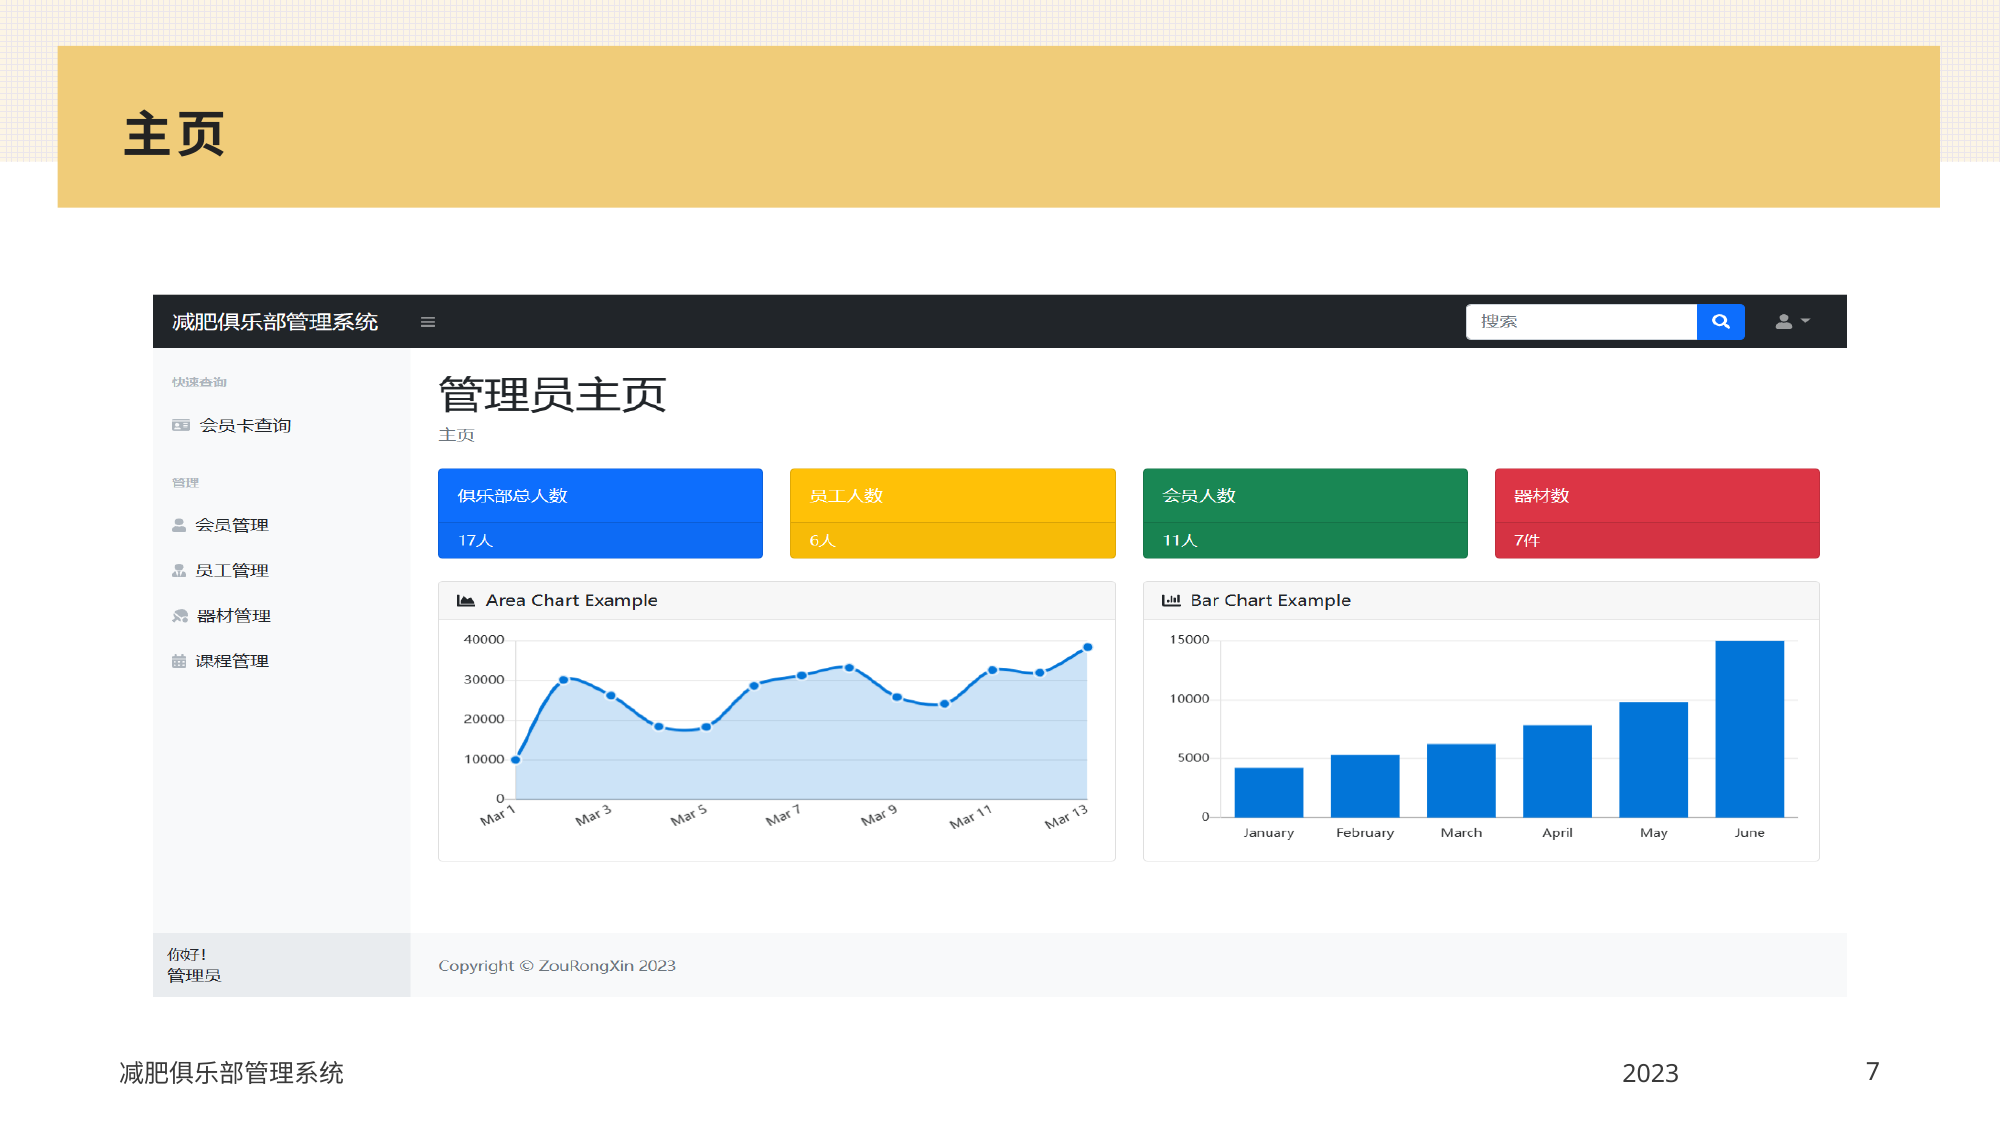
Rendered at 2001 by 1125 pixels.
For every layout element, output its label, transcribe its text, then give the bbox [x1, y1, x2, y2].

slide_number 2023 [1196, 1042, 1695, 1103]
title 主页 [104, 78, 1894, 192]
slide_number 7 [1756, 1042, 1896, 1103]
footer 减肥俱乐部管理系统 [104, 1042, 1137, 1103]
picture [153, 294, 1847, 997]
